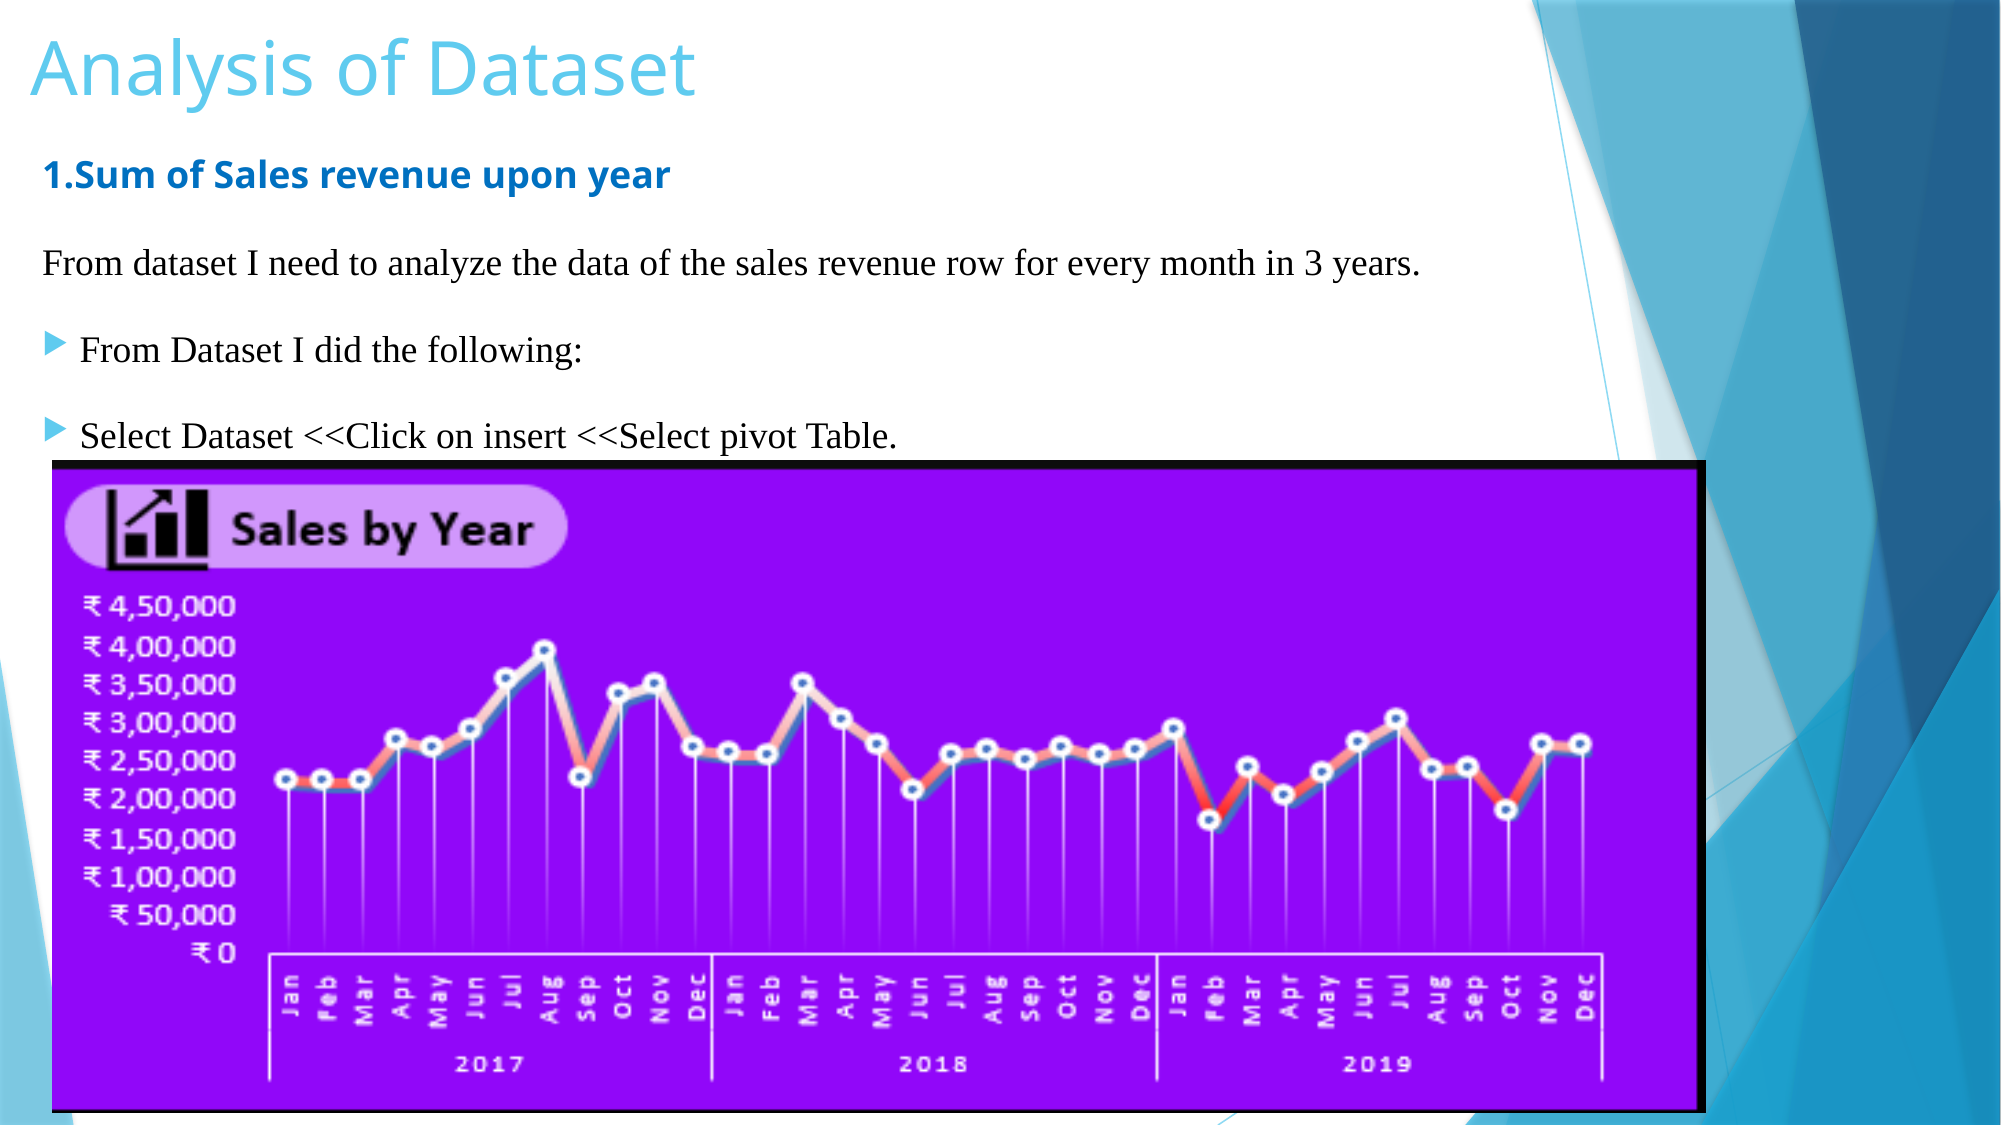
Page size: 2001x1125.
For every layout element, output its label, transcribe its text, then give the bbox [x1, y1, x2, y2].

picture [51, 460, 1706, 1113]
list 1.Sum of Sales revenue upon year From dataset I need to analyze the data of the sales revenue row for every month in 3 years. From Dataset I did the following: Select Dataset <<Click on insert <<Select pivot Table. [27, 143, 1522, 996]
title Analysis of Dataset [15, 12, 1427, 144]
